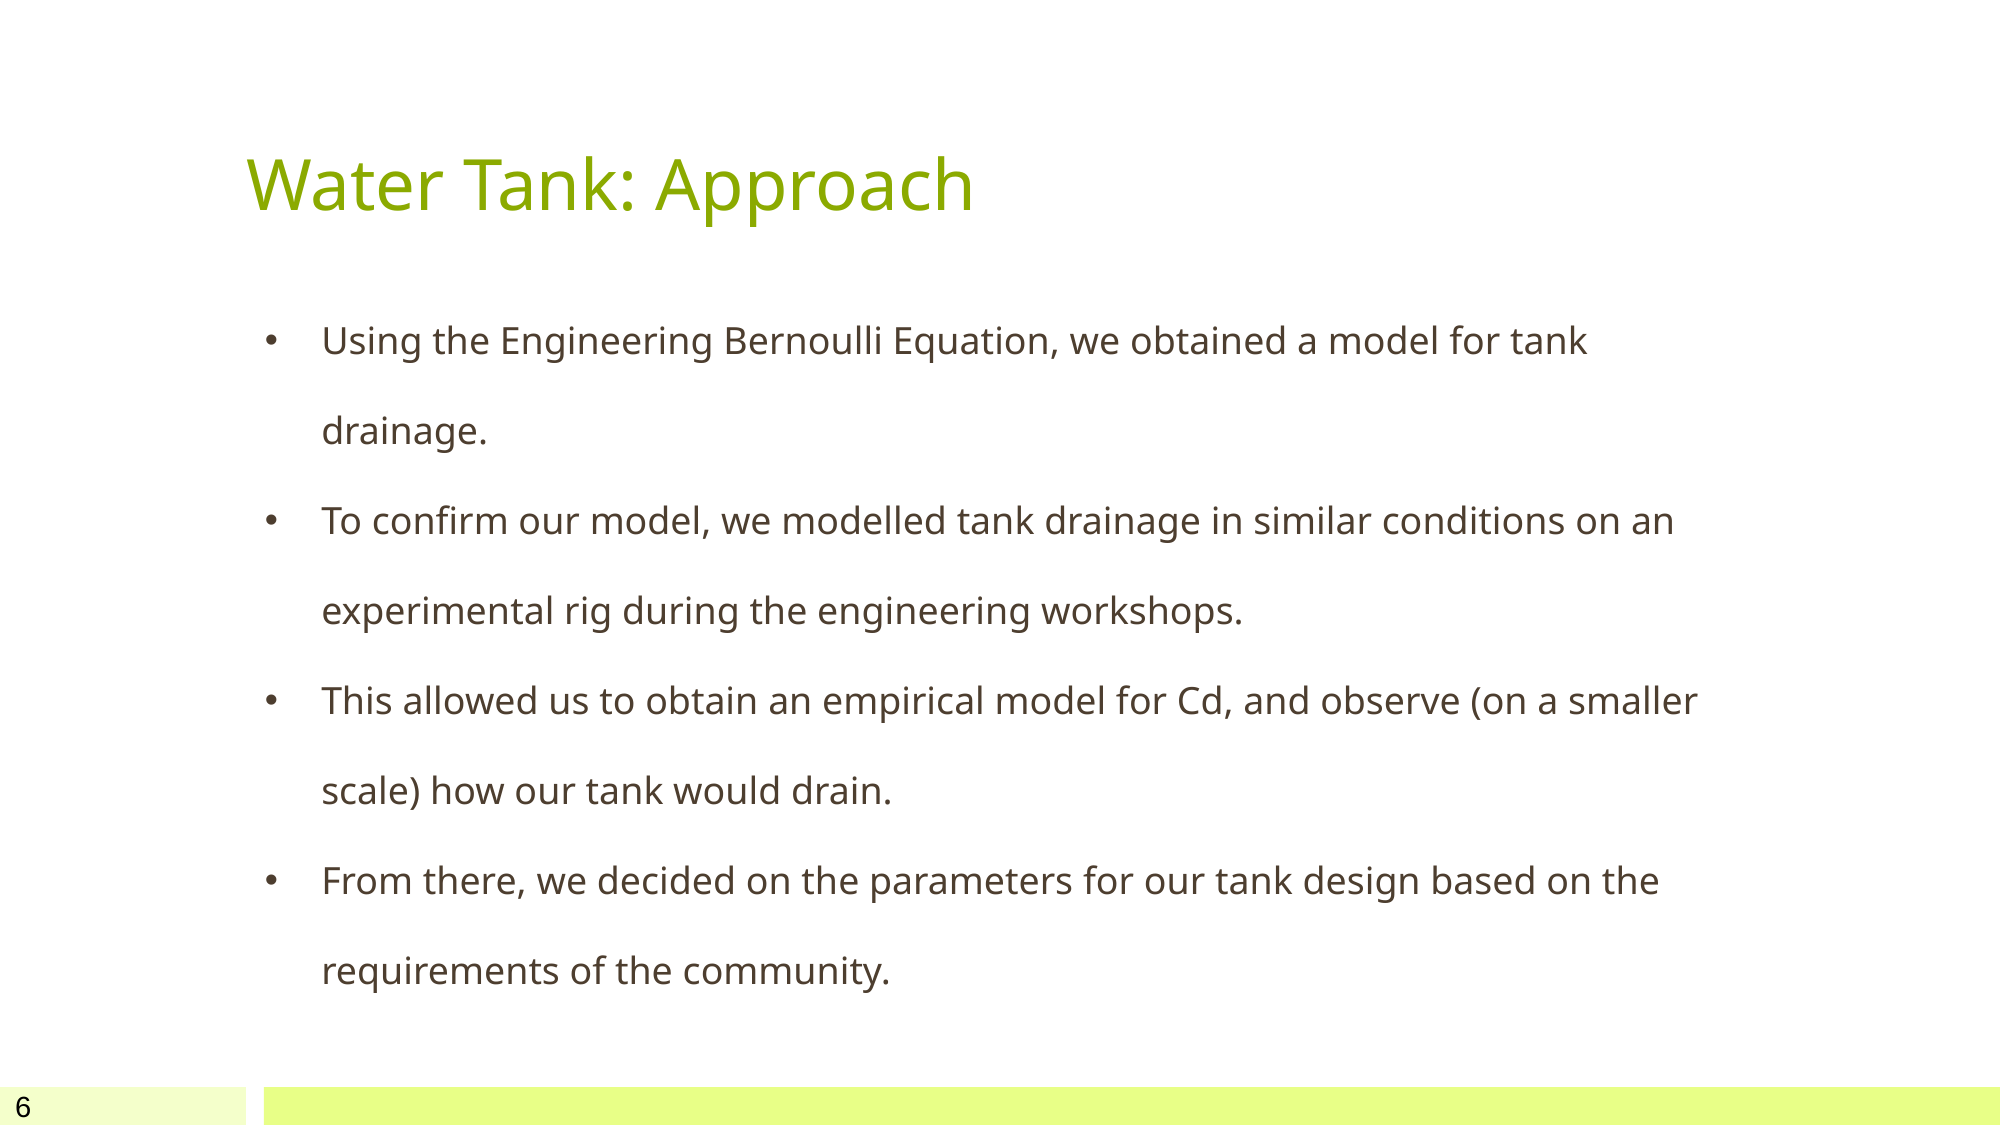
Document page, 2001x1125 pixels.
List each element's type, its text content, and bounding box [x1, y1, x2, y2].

slide_number 6 [0, 1087, 68, 1125]
list Using the Engineering Bernoulli Equation, we obtained a model for tank drainage. To confirm our model, we modelled tank drainage in similar conditions on an experimental rig during the engineering workshops. This allowed us to obtain an empirical model for Cd, and observe (on a smaller scale) how our tank would drain. From there, we decided on the parameters for our tank design based on the requirements of the community. [231, 256, 1769, 1015]
title Water Tank: Approach [231, 45, 1769, 240]
